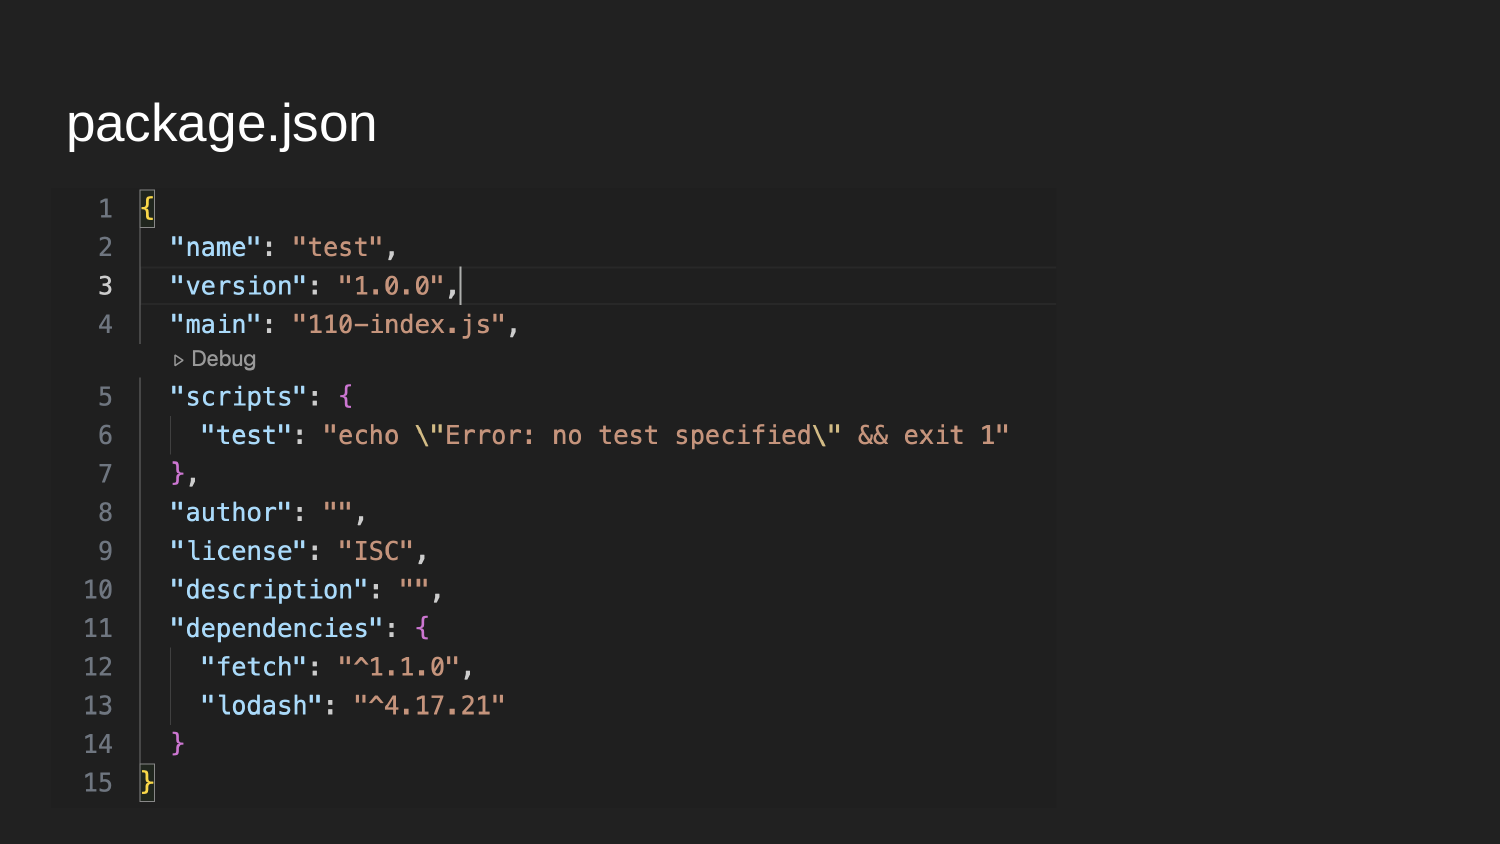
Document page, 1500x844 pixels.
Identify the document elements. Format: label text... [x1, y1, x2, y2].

picture [50, 188, 1057, 808]
title package.json [51, 72, 1449, 167]
